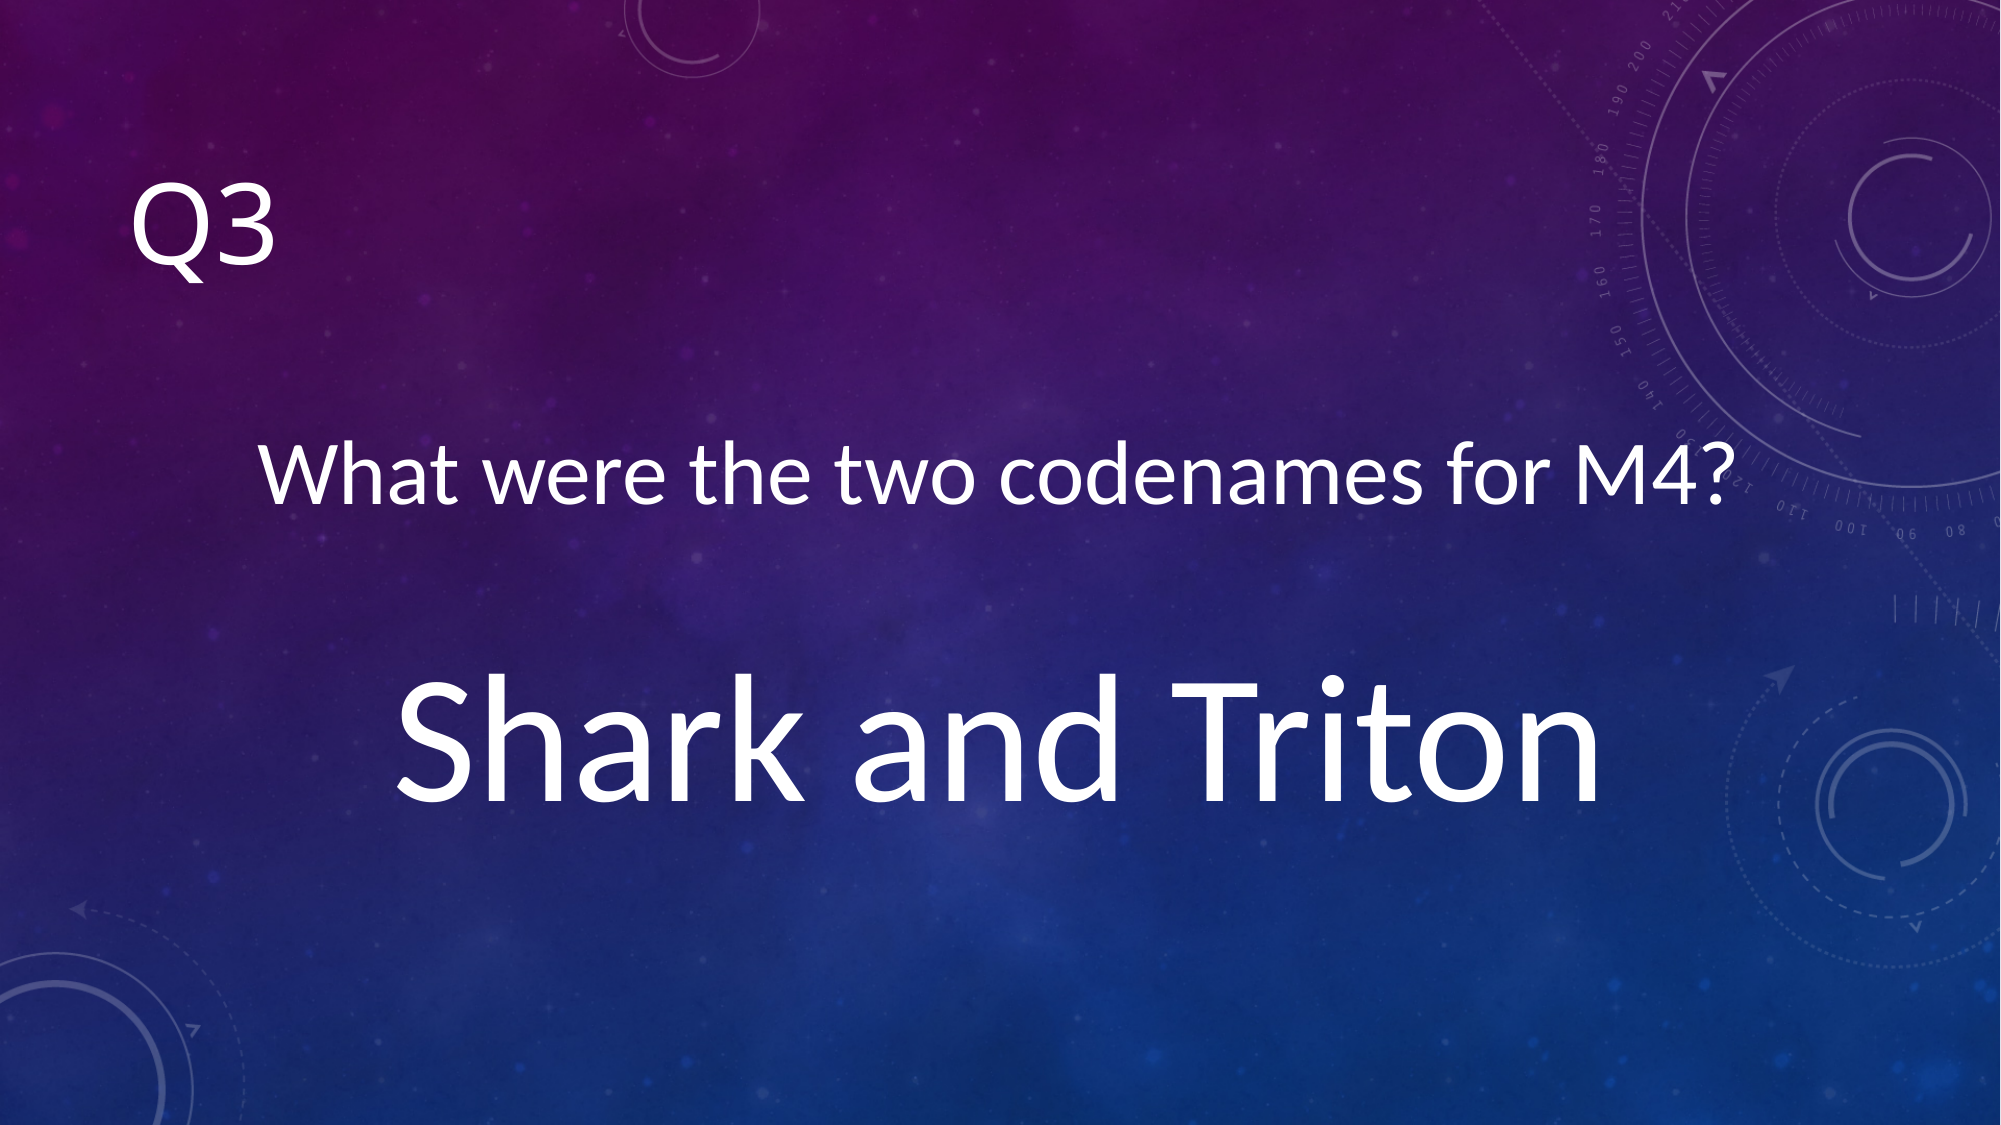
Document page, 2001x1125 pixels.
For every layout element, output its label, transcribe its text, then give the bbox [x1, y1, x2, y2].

text_box Shark and Triton [0, 610, 2000, 846]
title Q3 [112, 99, 1775, 168]
list What were the two codenames for M4? [0, 168, 2000, 610]
picture [0, 0, 2001, 1125]
